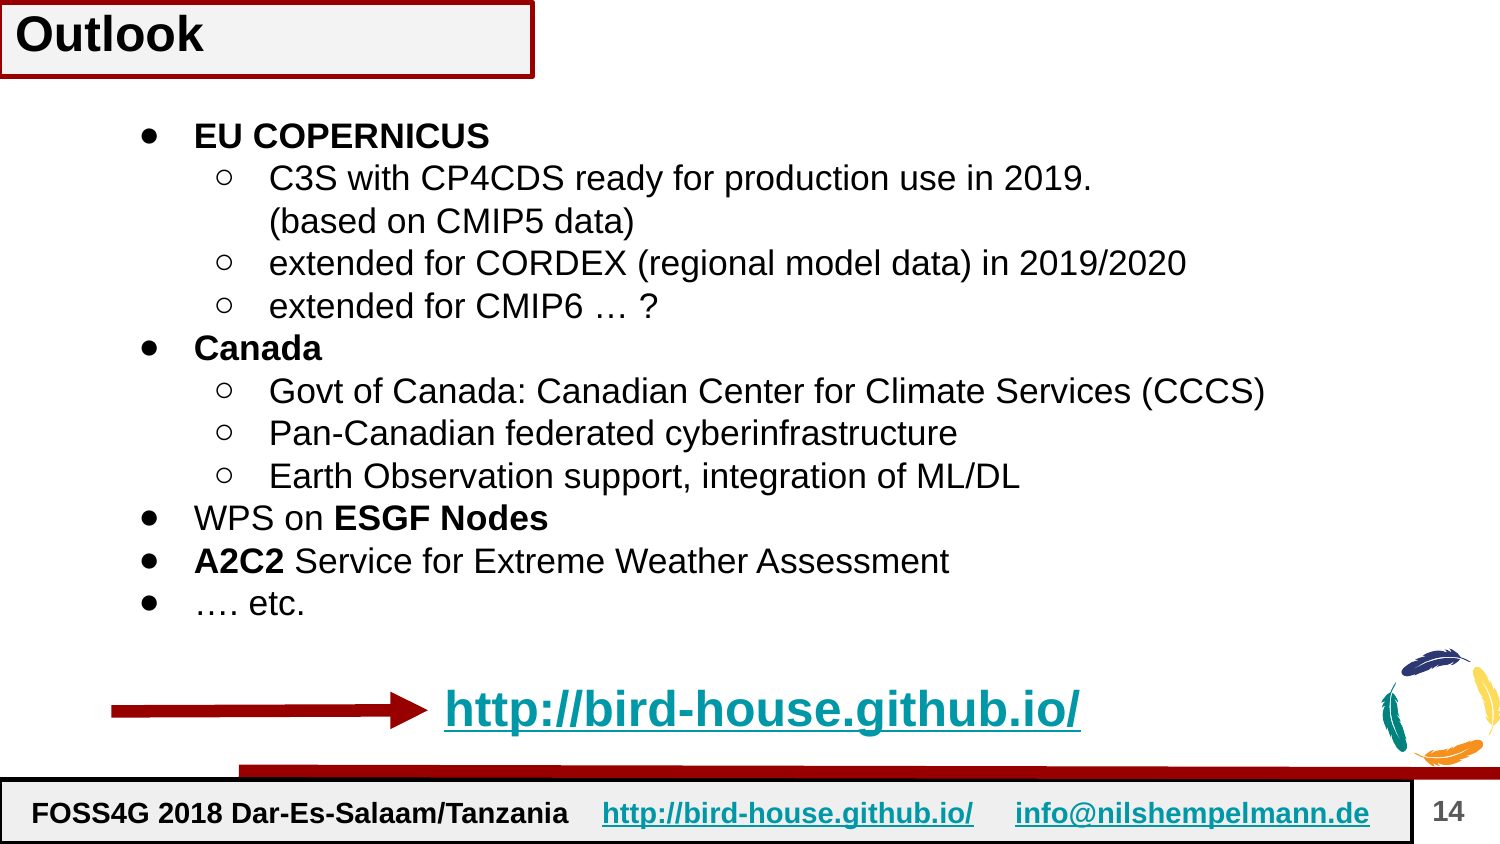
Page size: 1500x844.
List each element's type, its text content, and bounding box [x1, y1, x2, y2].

picture [1381, 648, 1500, 767]
title Outlook [0, 2, 533, 77]
text_box http://bird-house.github.io/ [242, 659, 1241, 755]
slide_number 14 [1389, 777, 1480, 842]
list EU COPERNICUS C3S with CP4CDS ready for production use in 2019. (based on CMIP5 data) extended for CORDEX (regional model data) in 2019/2020 extended for CMIP6 … ? Canada Govt of Canada: Canadian Center for Climate Services (CCCS) Pan-Canadian federated cyberinfrastructure Earth Observation support, integration of ML/DL WPS on ESGF Nodes A2C2 Service for Extreme Weather Assessment …. etc. [28, 93, 1458, 642]
